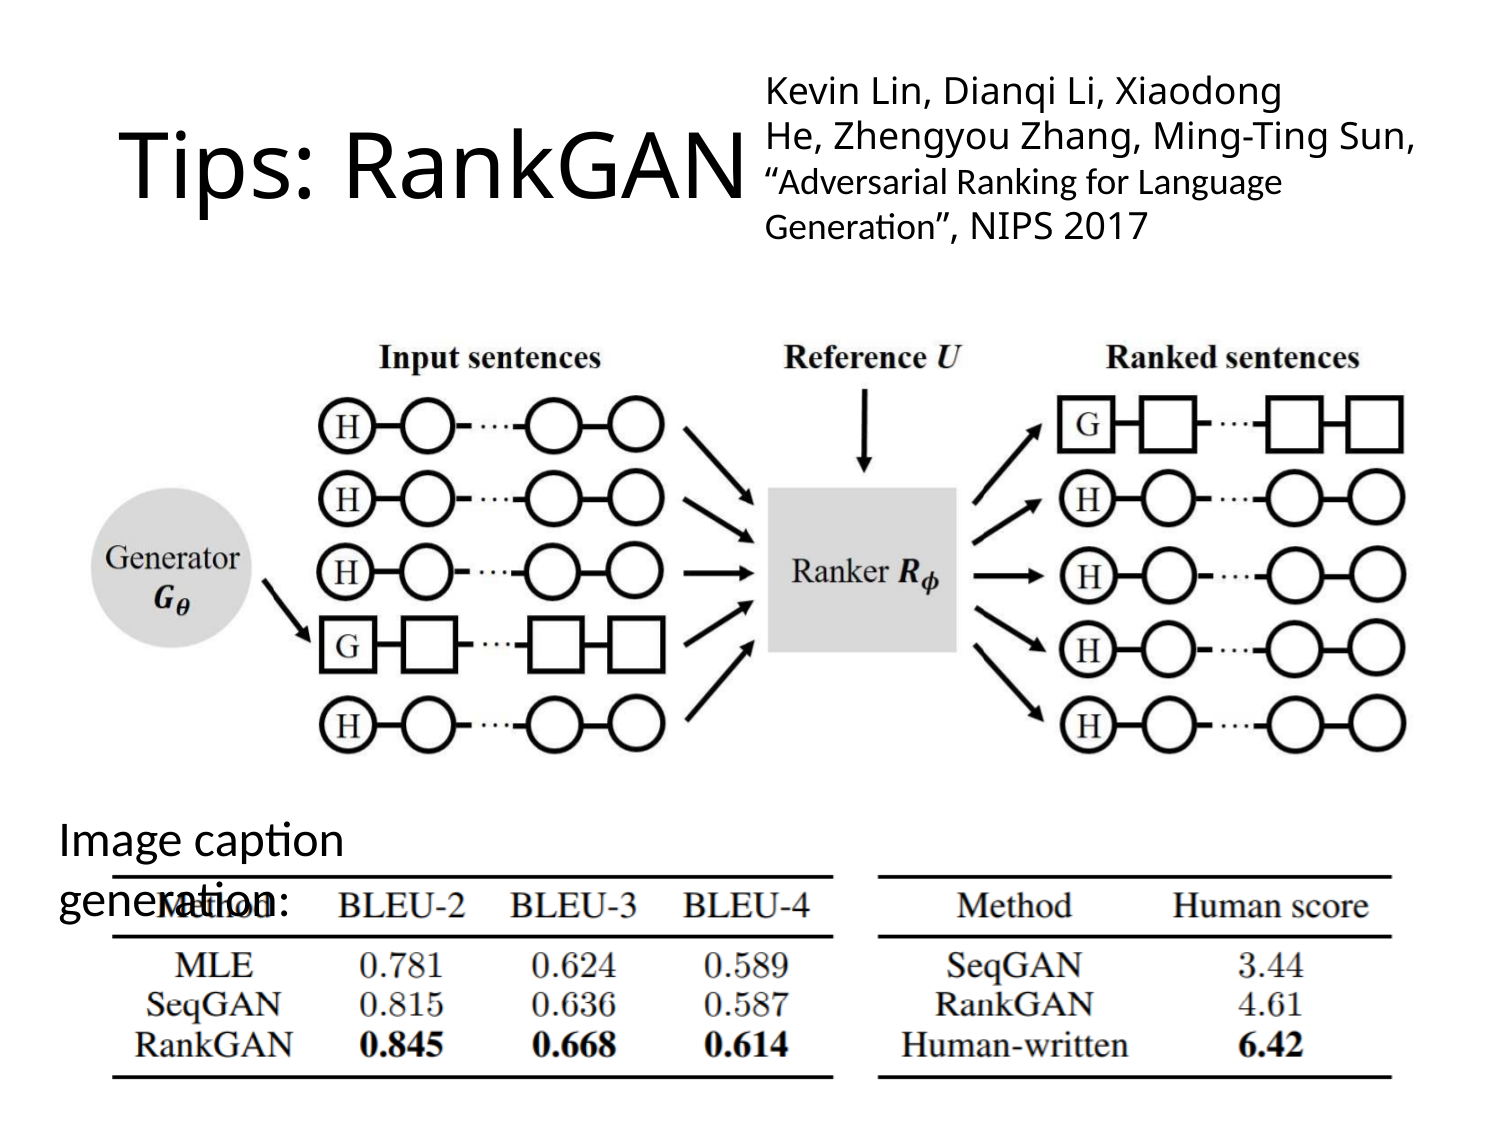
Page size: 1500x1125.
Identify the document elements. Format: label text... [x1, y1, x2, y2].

title Tips: RankGAN [103, 59, 1397, 278]
picture [80, 854, 1420, 1109]
text_box Image caption generation: [43, 798, 599, 934]
text_box Kevin Lin, Dianqi Li, Xiaodong He, Zhengyou Zhang, Ming-Ting Sun, “Adversarial Ranking for Language Generation”, NIPS 2017 [750, 59, 1434, 255]
picture [37, 282, 1457, 783]
